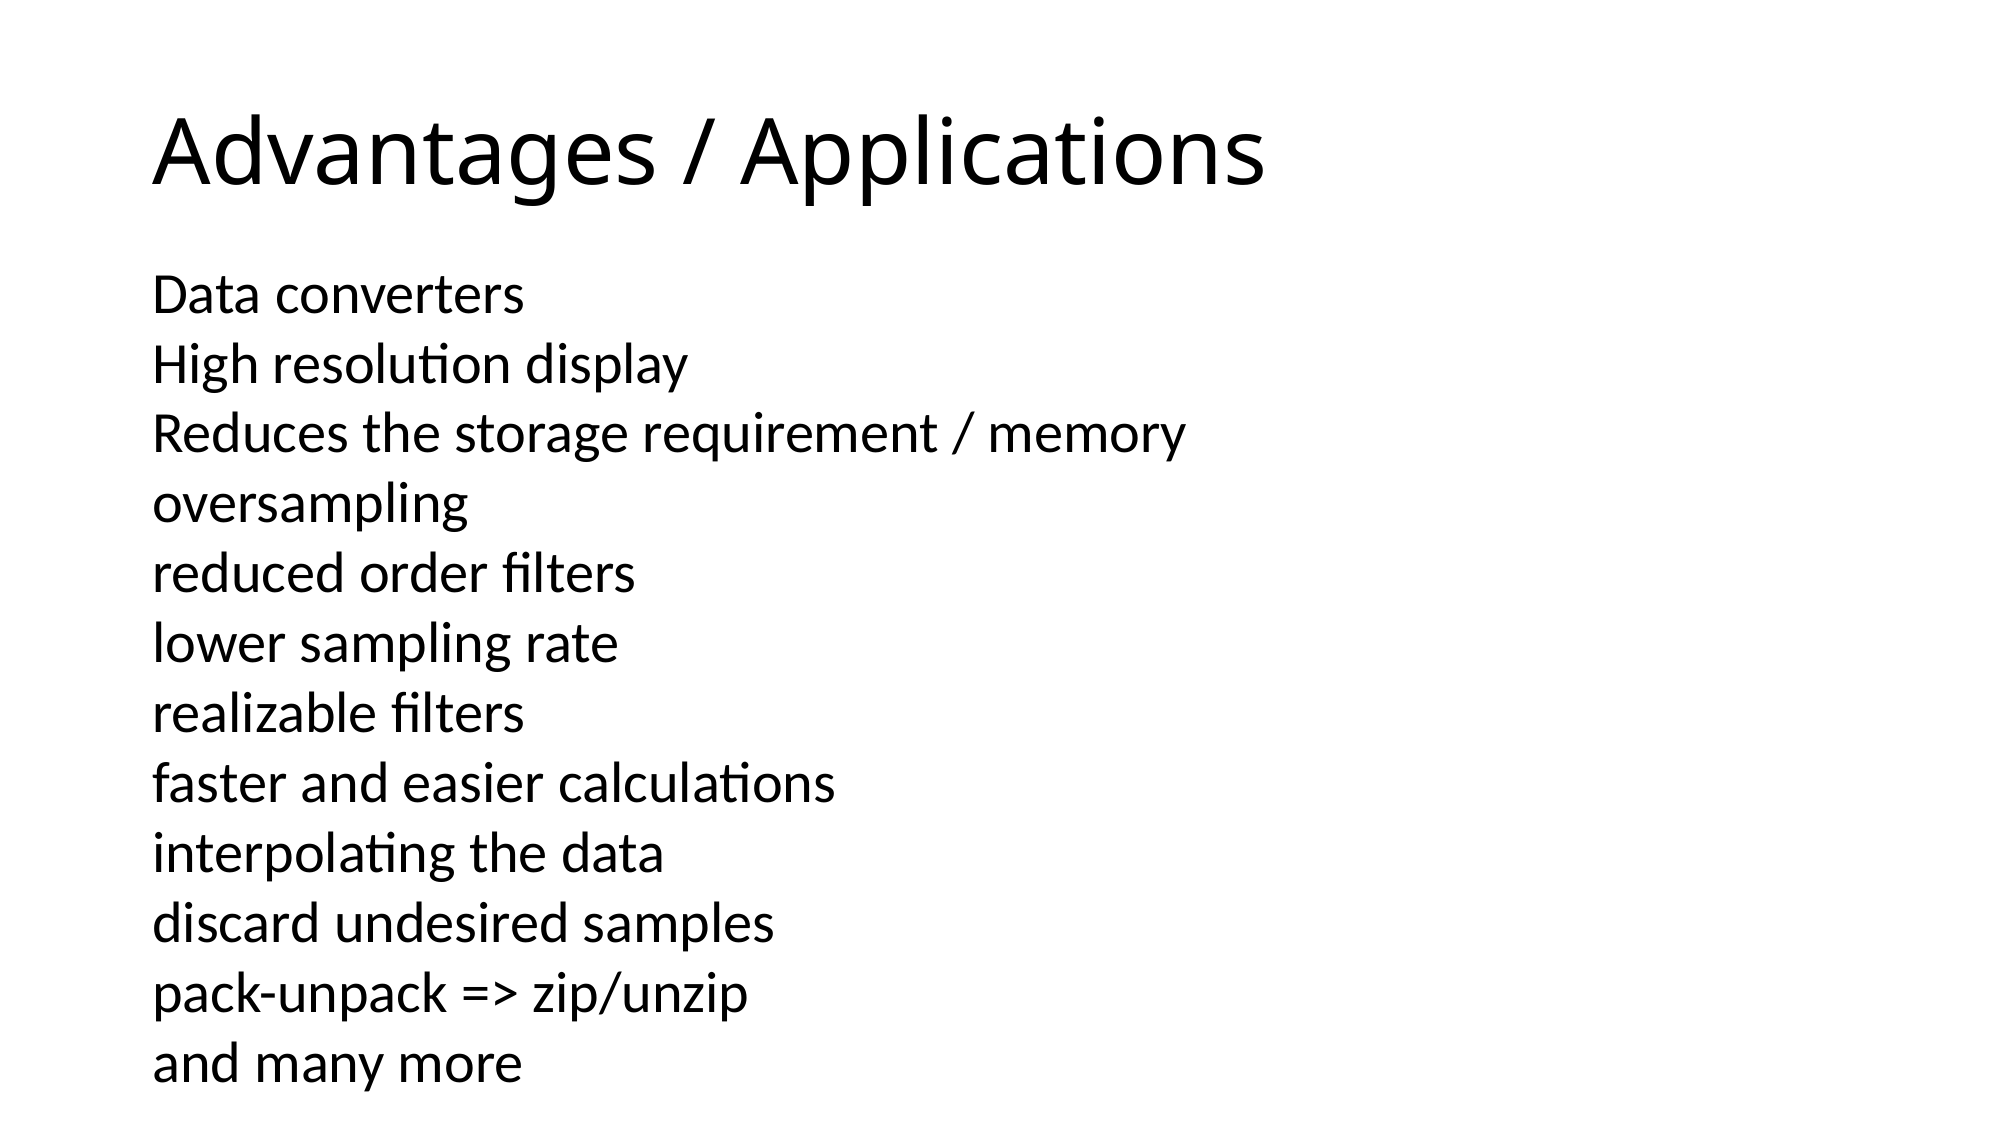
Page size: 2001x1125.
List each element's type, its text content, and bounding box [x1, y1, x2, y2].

title Advantages / Applications [137, 45, 1863, 264]
text_box Data converters High resolution display Reduces the storage requirement / memory oversampling reduced order filters lower sampling rate realizable filters faster and easier calculations interpolating the data discard undesired samples pack-unpack => zip/unzip and many more [137, 247, 1306, 1125]
